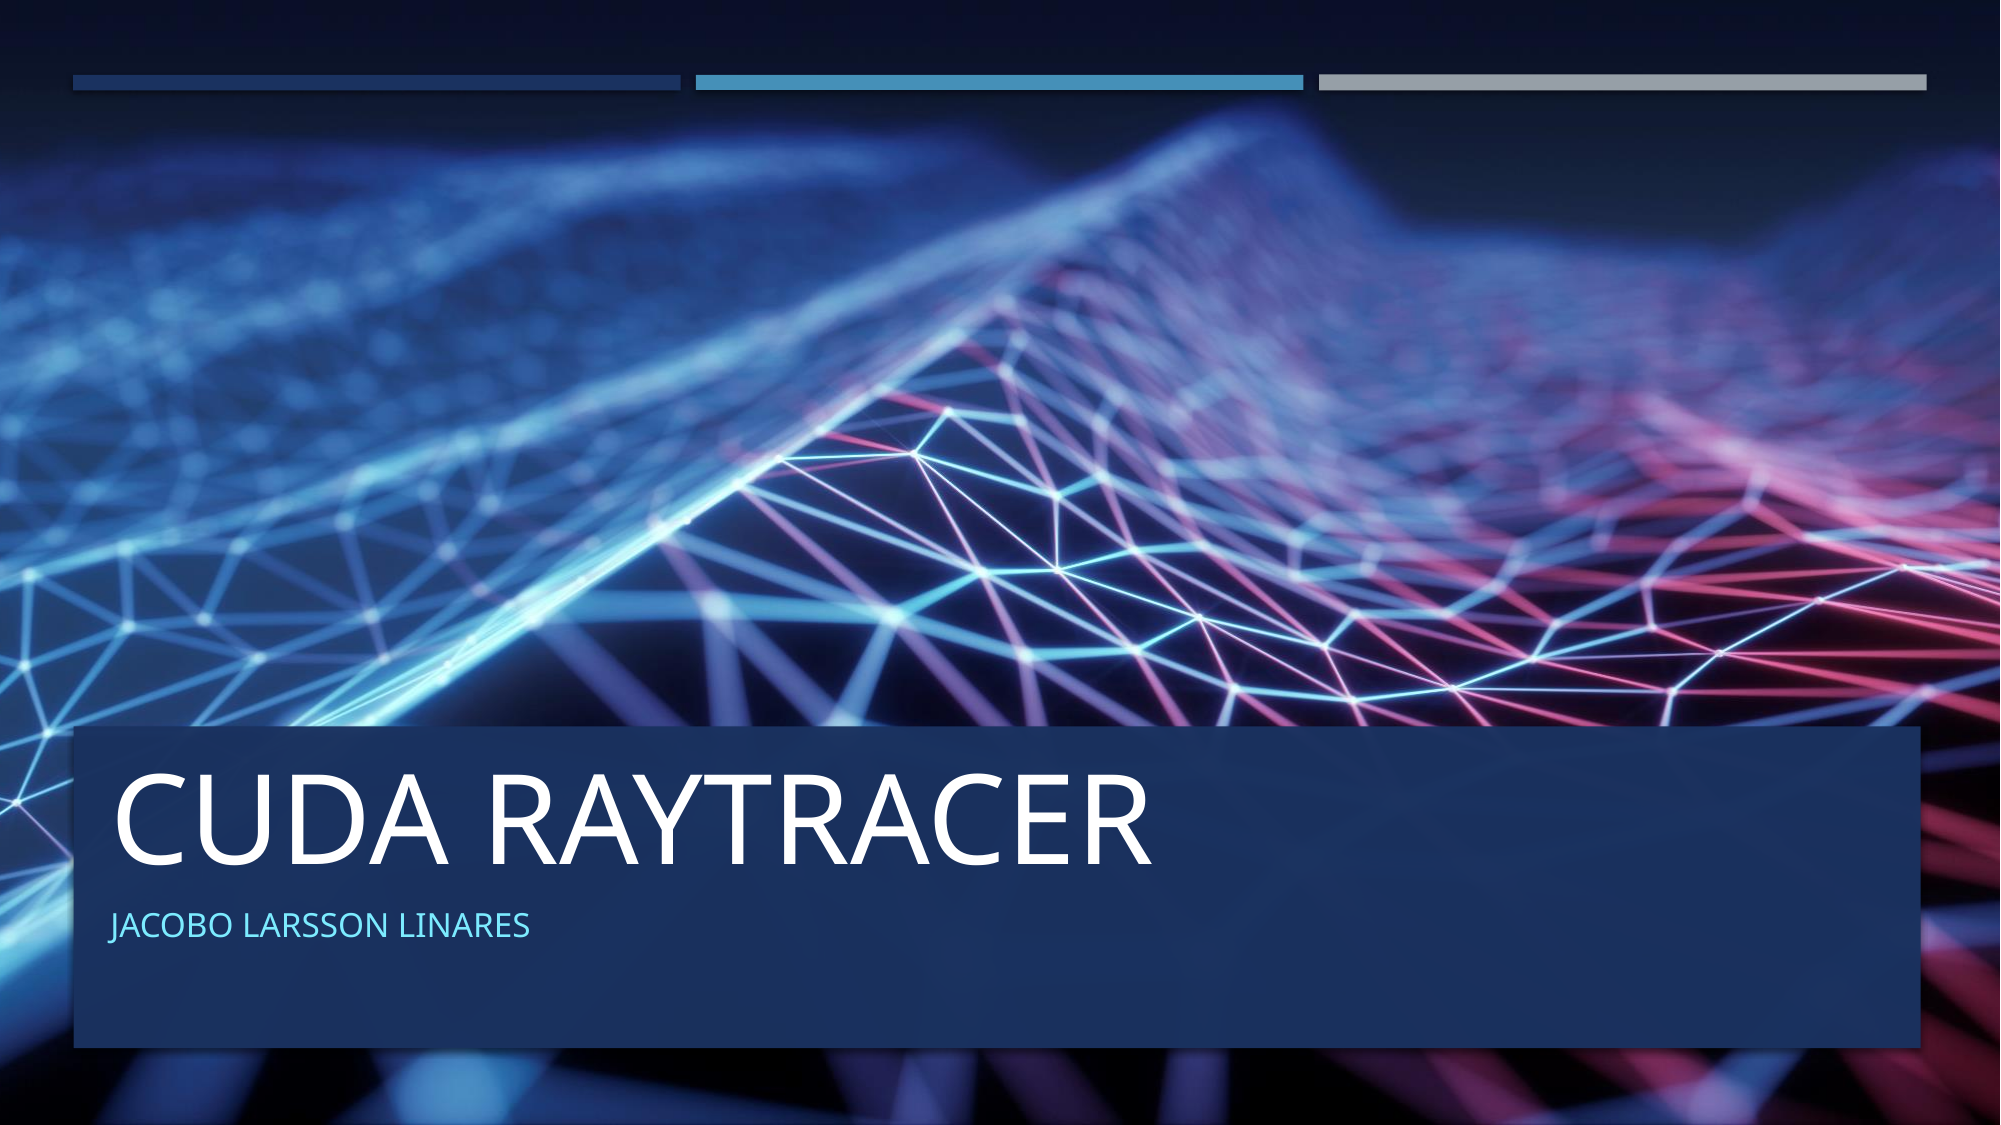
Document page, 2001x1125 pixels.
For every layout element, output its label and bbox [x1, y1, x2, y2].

picture [0, 0, 2000, 1125]
text_box [72, 73, 1928, 92]
